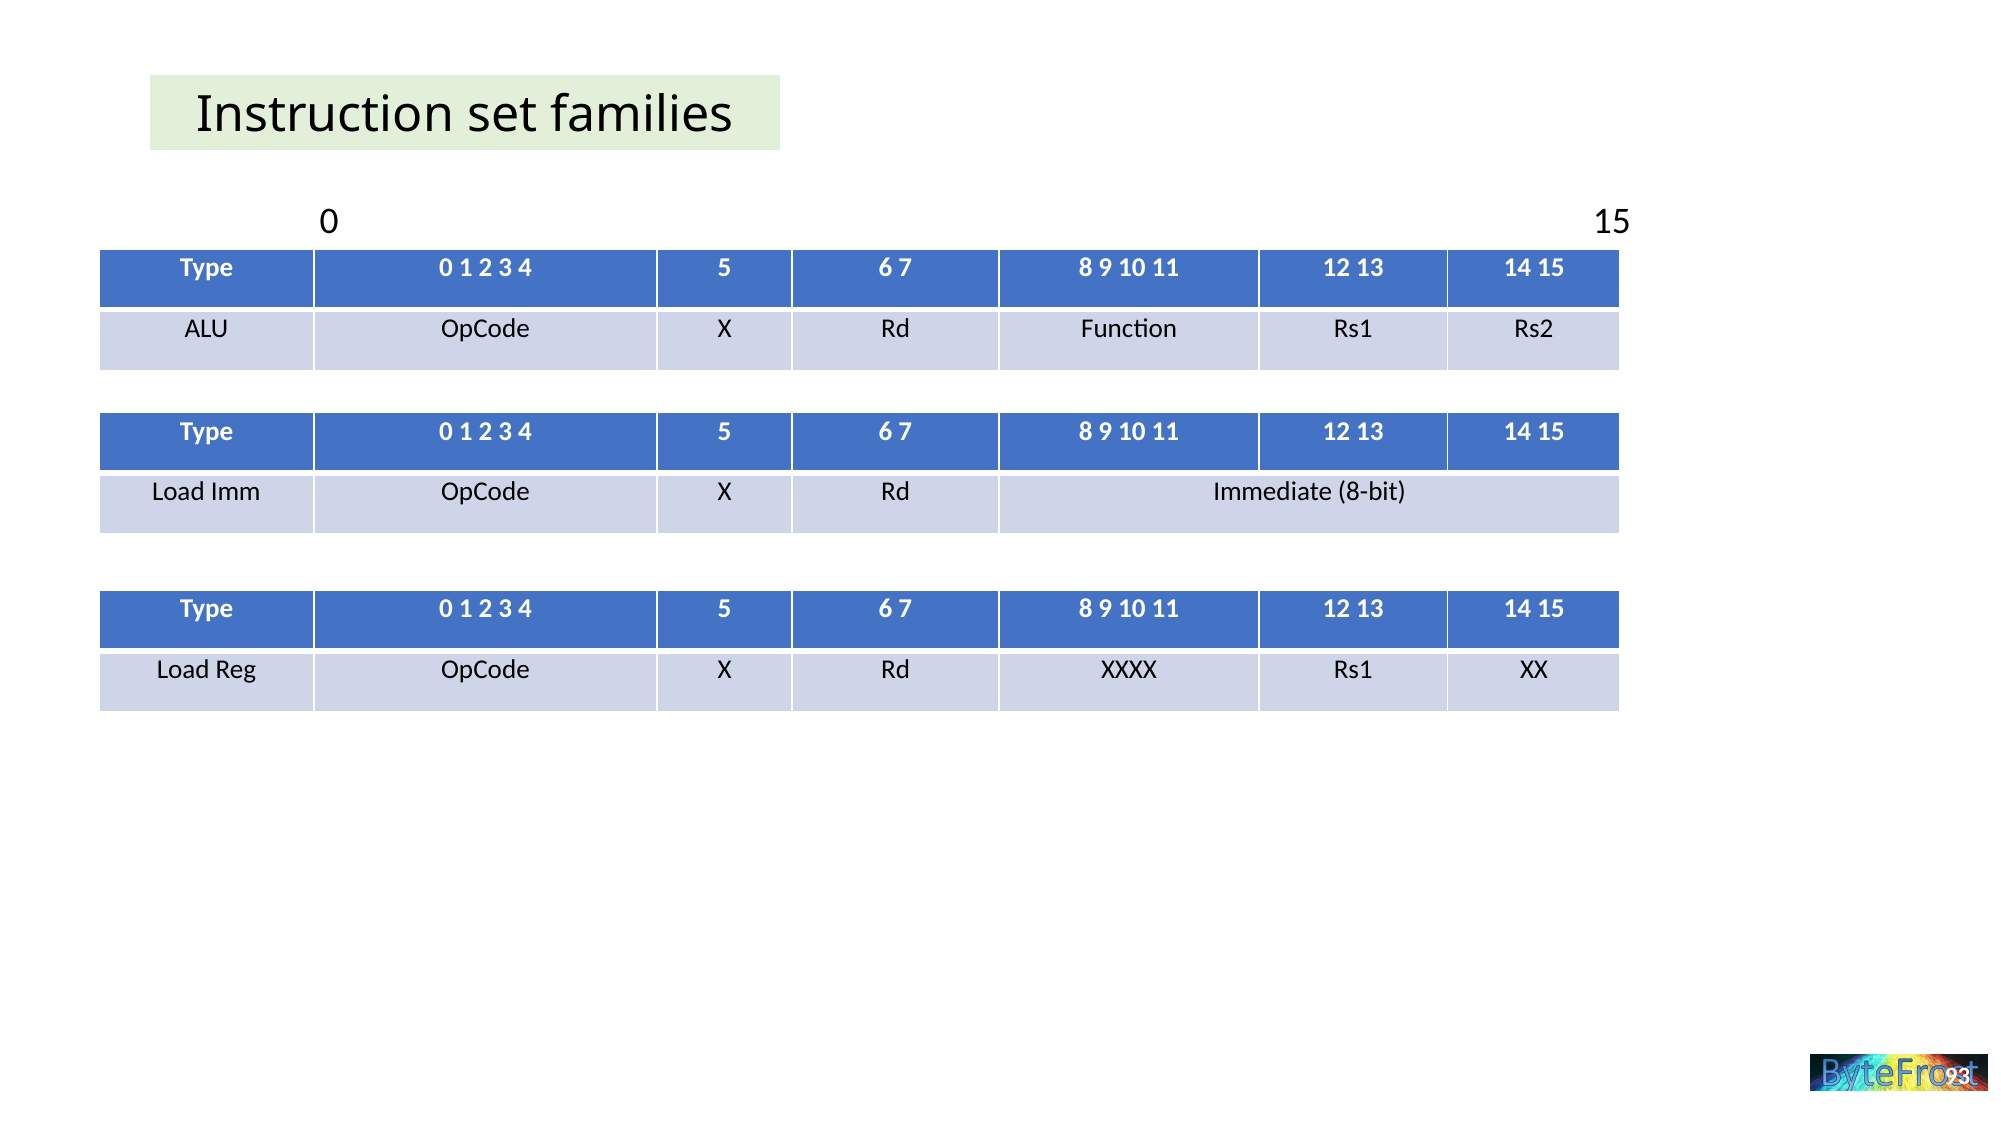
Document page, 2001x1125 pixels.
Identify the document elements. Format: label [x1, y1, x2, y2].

table_header [658, 591, 791, 648]
table_cell [315, 312, 656, 370]
table_cell [100, 476, 313, 533]
table_header [1260, 591, 1447, 648]
table_header [100, 250, 313, 307]
table_cell [793, 654, 998, 711]
table_header [658, 413, 791, 470]
table_cell [658, 654, 791, 711]
table_cell [1000, 476, 1619, 533]
table_header [793, 413, 998, 470]
table_header [1000, 591, 1258, 648]
table_header [793, 250, 998, 307]
table_header [315, 591, 656, 648]
table_cell [1000, 654, 1258, 711]
table_header [1000, 413, 1258, 470]
table_cell [658, 312, 791, 370]
table_cell [1000, 312, 1258, 370]
table_cell [1260, 312, 1447, 370]
table_header [1000, 250, 1258, 307]
table_header [1260, 250, 1447, 307]
table_cell [658, 476, 791, 533]
table_cell [100, 312, 313, 370]
table_header [658, 250, 791, 307]
table_header [100, 413, 313, 470]
text_box [304, 188, 1650, 248]
table_header [315, 413, 656, 470]
table_header [1448, 591, 1619, 648]
table_header [793, 591, 998, 648]
table_header [315, 250, 656, 307]
table_header [1448, 250, 1619, 307]
text_box [1535, 1044, 1986, 1105]
table_header [1260, 413, 1447, 470]
table_cell [315, 476, 656, 533]
table_cell [100, 654, 313, 711]
table_cell [1448, 654, 1619, 711]
table_cell [793, 312, 998, 370]
title [150, 75, 780, 150]
table_cell [1260, 654, 1447, 711]
table_cell [1448, 312, 1619, 370]
table_header [100, 591, 313, 648]
table_header [1448, 413, 1619, 470]
table_cell [315, 654, 656, 711]
table_cell [793, 476, 998, 533]
picture [1810, 1054, 1988, 1091]
